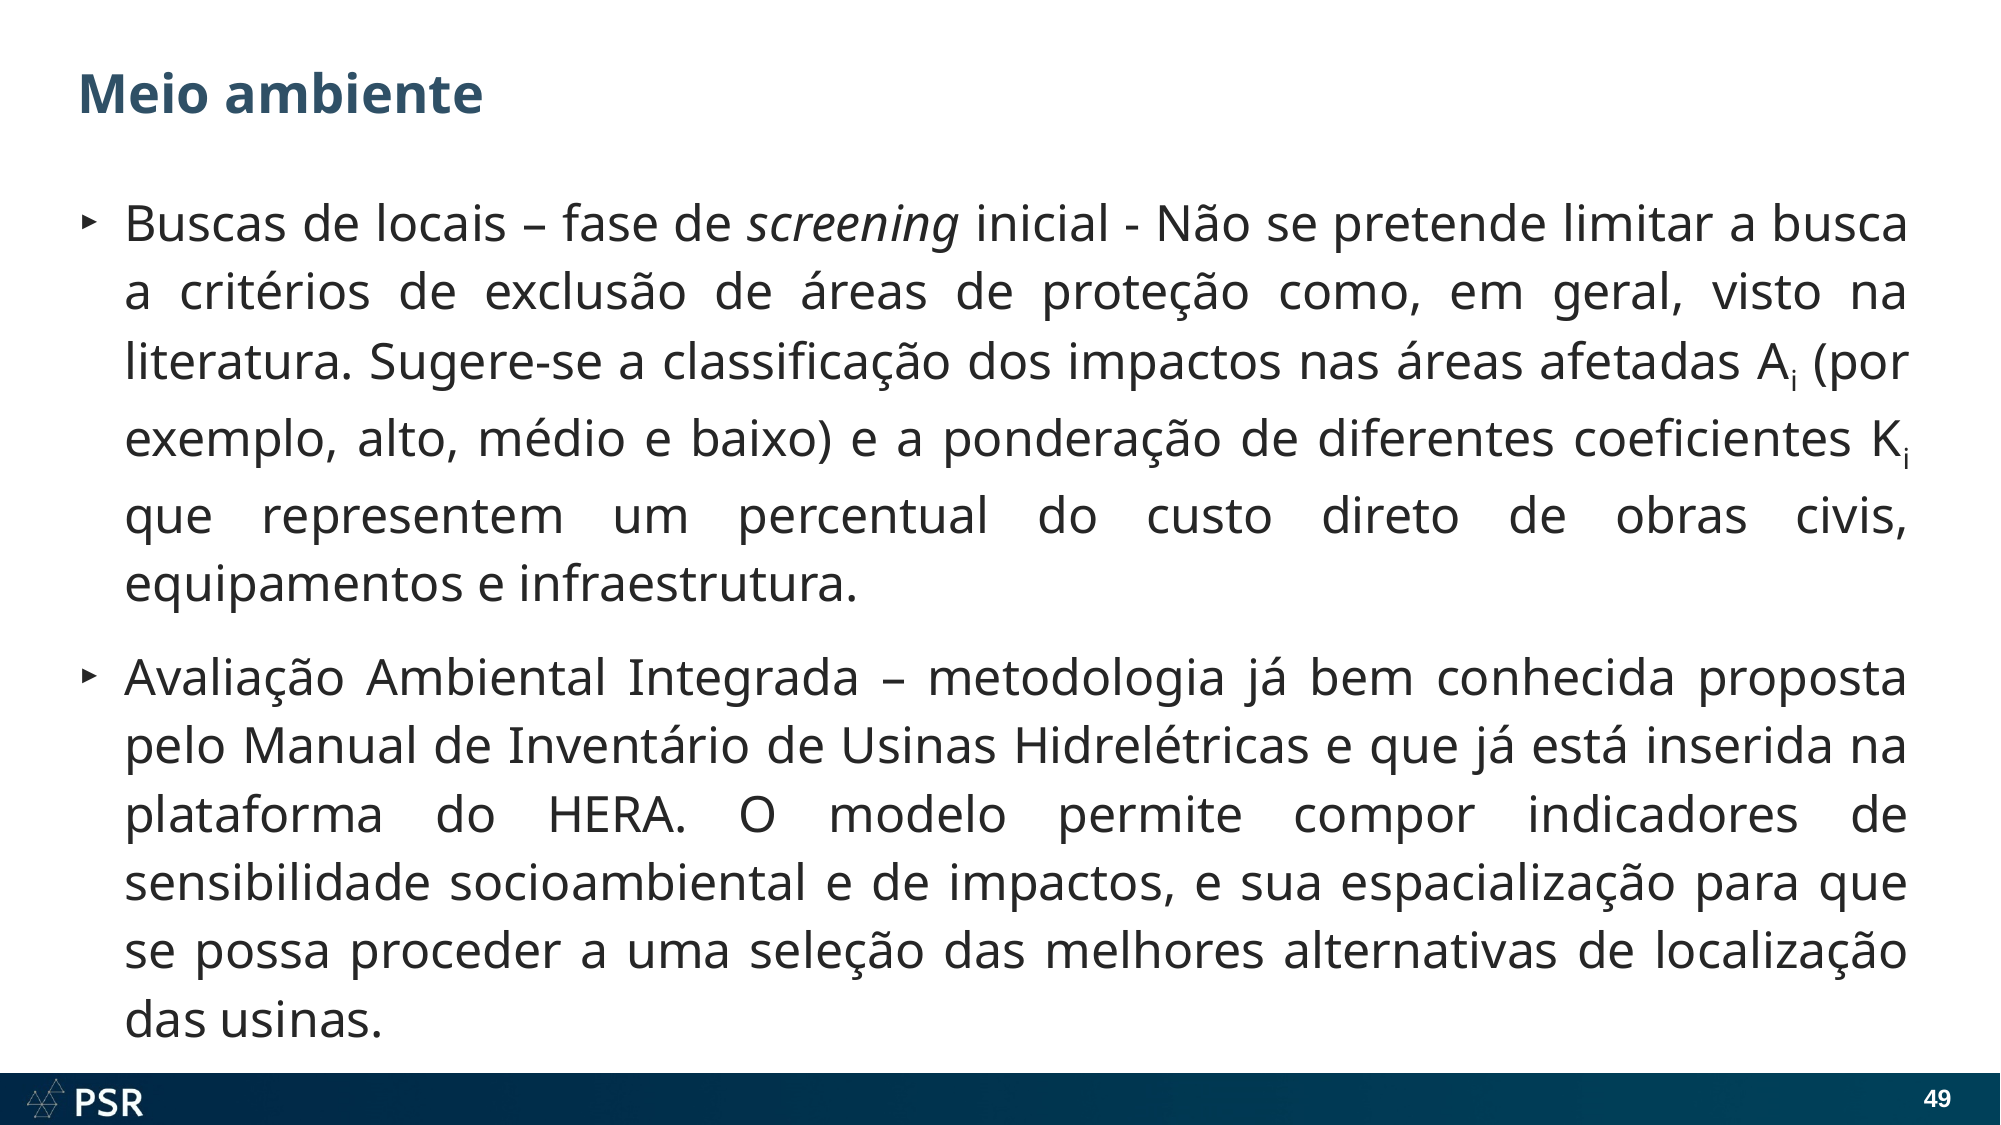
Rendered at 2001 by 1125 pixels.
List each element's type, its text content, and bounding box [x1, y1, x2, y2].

list Buscas de locais – fase de screening inicial - Não se pretende limitar a busca a critérios de exclusão de áreas de proteção como, em geral, visto na literatura. Sugere-se a classificação dos impactos nas áreas afetadas Ai (por exemplo, alto, médio e baixo) e a ponderação de diferentes coeficientes Ki que representem um percentual do custo direto de obras civis, equipamentos e infraestrutura. Avaliação Ambiental Integrada – metodologia já bem conhecida proposta pelo Manual de Inventário de Usinas Hidrelétricas e que já está inserida na plataforma do HERA. O modelo permite compor indicadores de sensibilidade socioambiental e de impactos, e sua espacialização para que se possa proceder a uma seleção das melhores alternativas de localização das usinas. [62, 175, 1926, 1051]
picture [0, 1073, 916, 1125]
title Meio ambiente [62, 45, 1926, 138]
slide_number 49 [1879, 1074, 1997, 1122]
